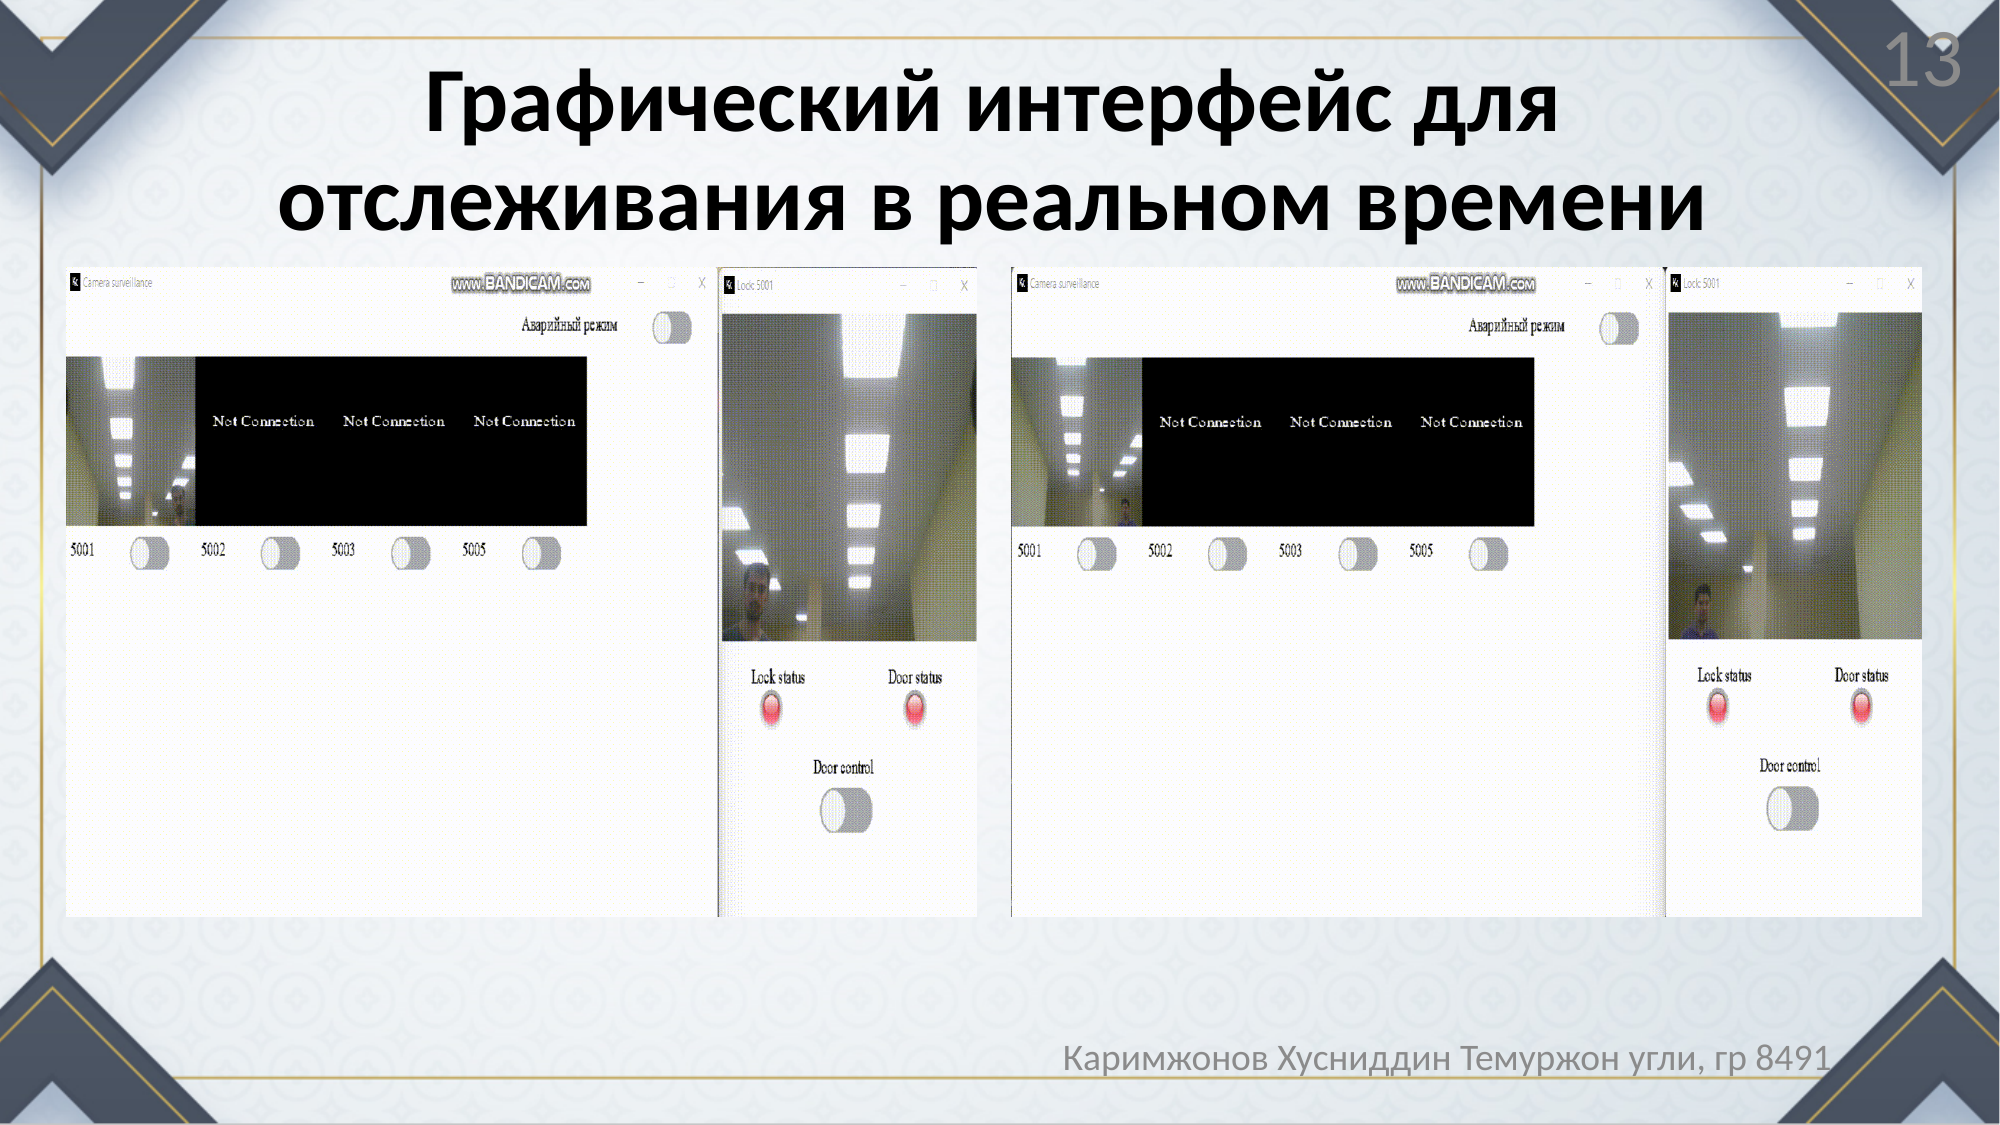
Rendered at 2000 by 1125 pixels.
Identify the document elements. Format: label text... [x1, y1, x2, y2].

picture [0, 0, 2000, 1125]
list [66, 267, 977, 917]
title Графический интерфейс для отслеживания в реальном времени [137, 67, 1851, 235]
slide_number 13 [1791, 30, 1979, 77]
footer Каримжонов Хусниддин Темуржон угли, гр 8491 [928, 1032, 1967, 1078]
